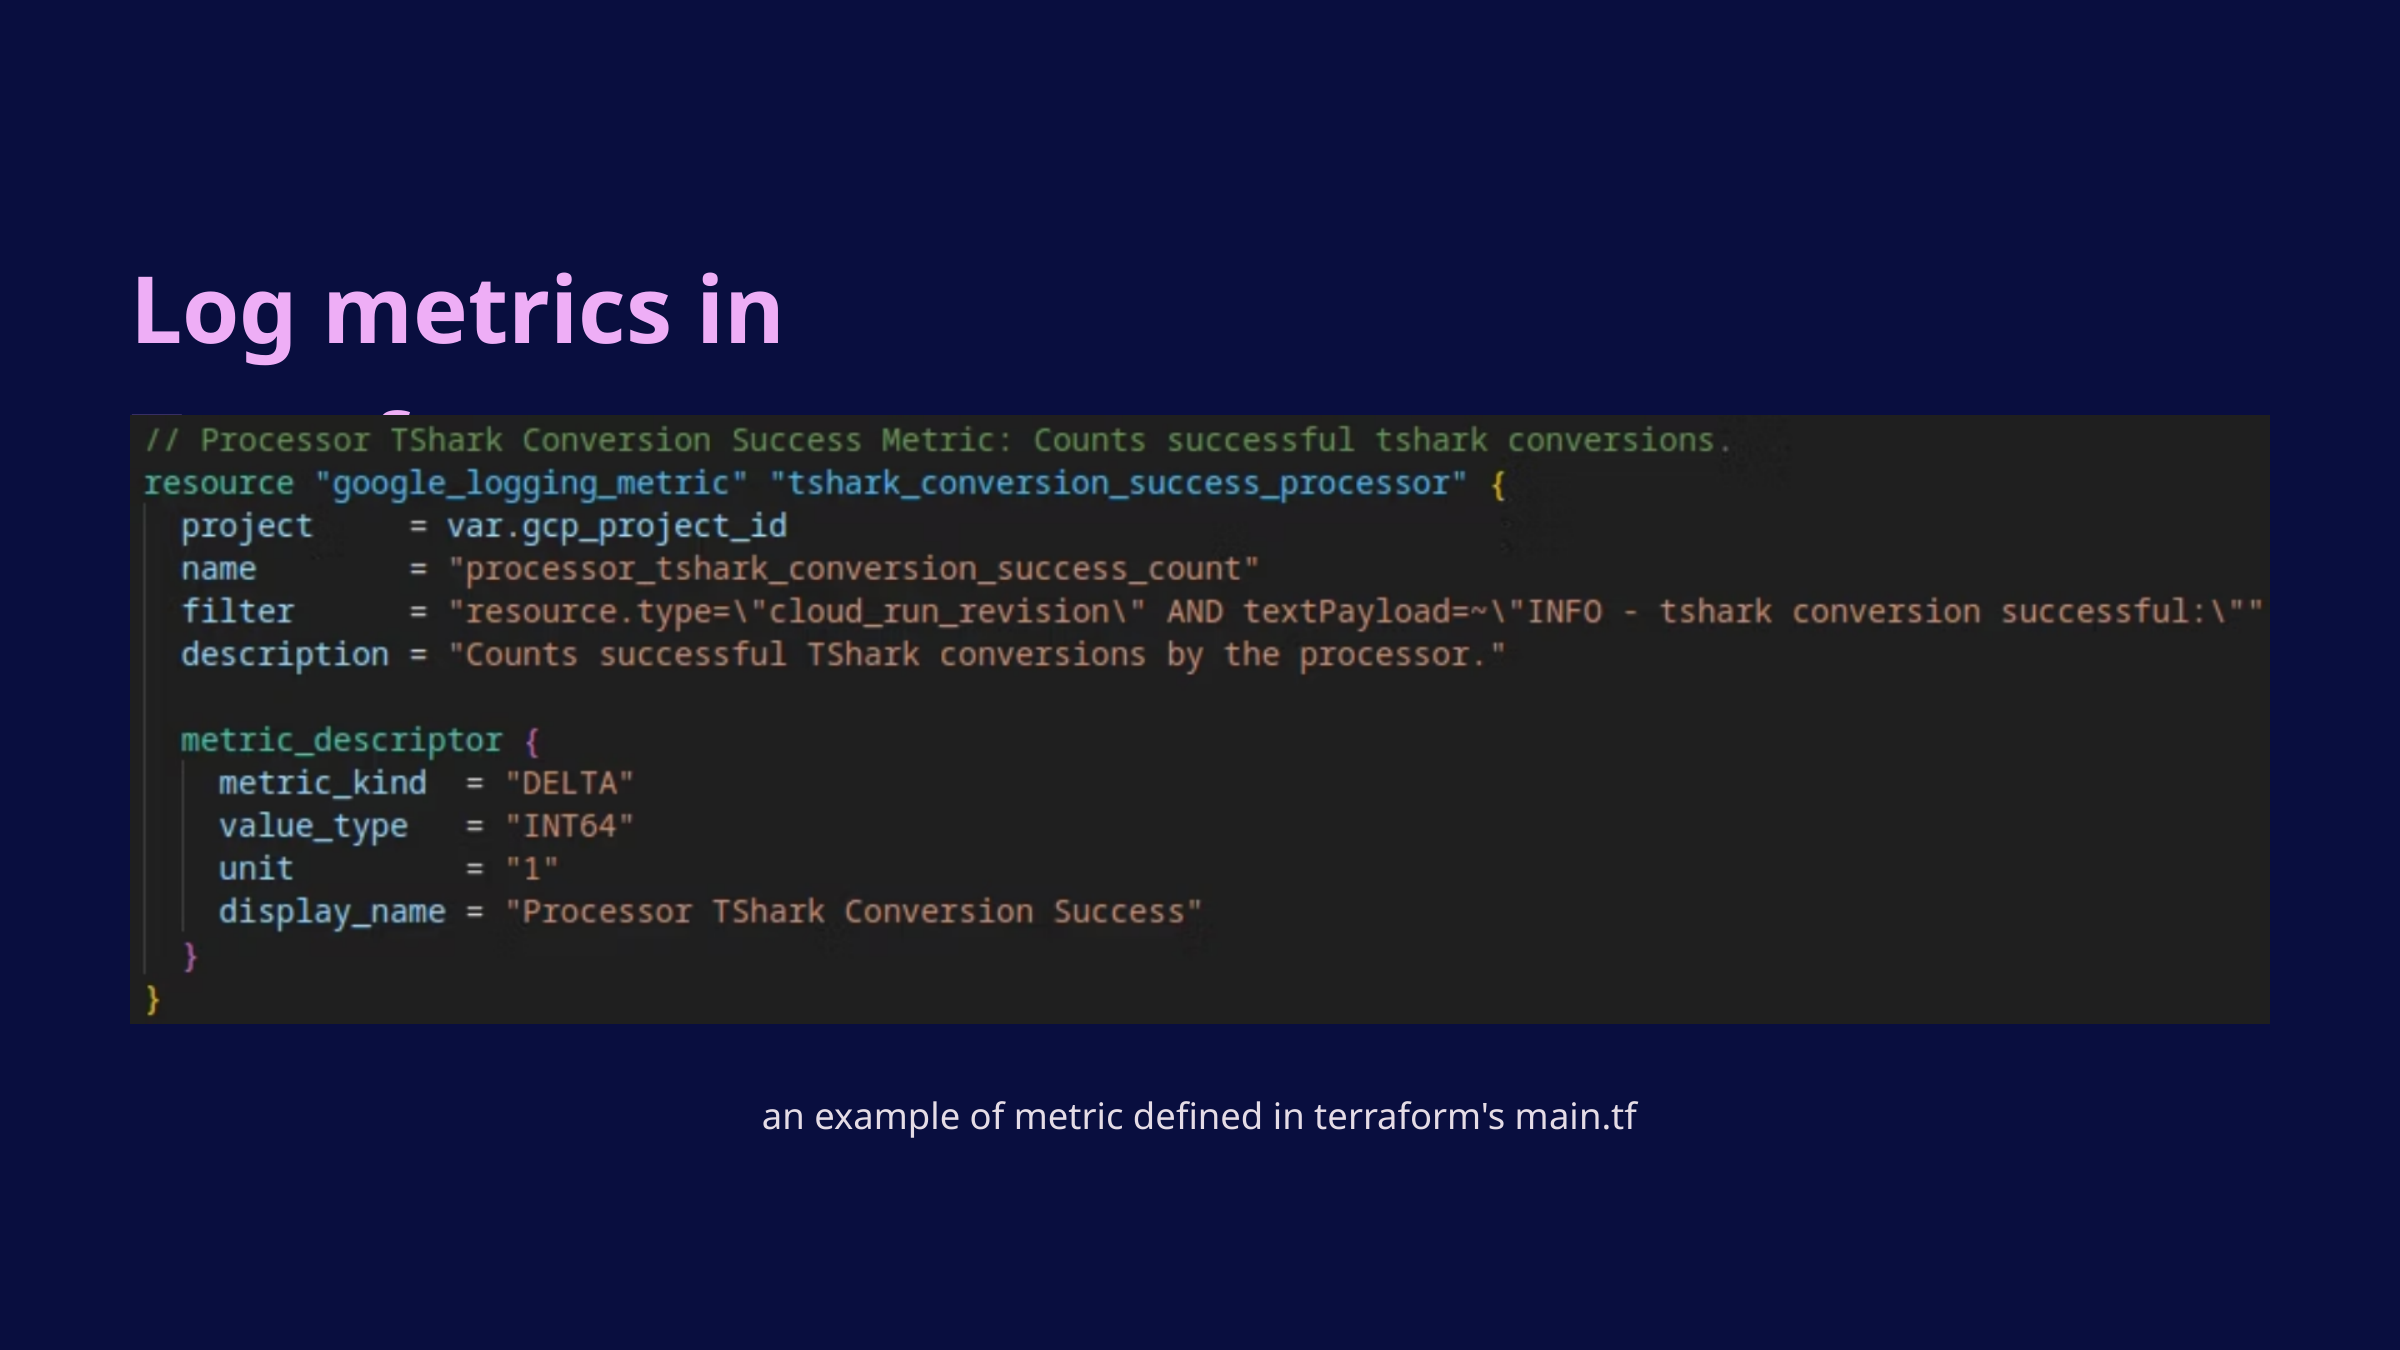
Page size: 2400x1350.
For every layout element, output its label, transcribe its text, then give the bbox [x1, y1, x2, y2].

picture [129, 414, 2270, 1025]
text_box an example of metric defined in terraform's main.tf [130, 1065, 2270, 1126]
text_box Log metrics in Terraform [130, 224, 1261, 341]
